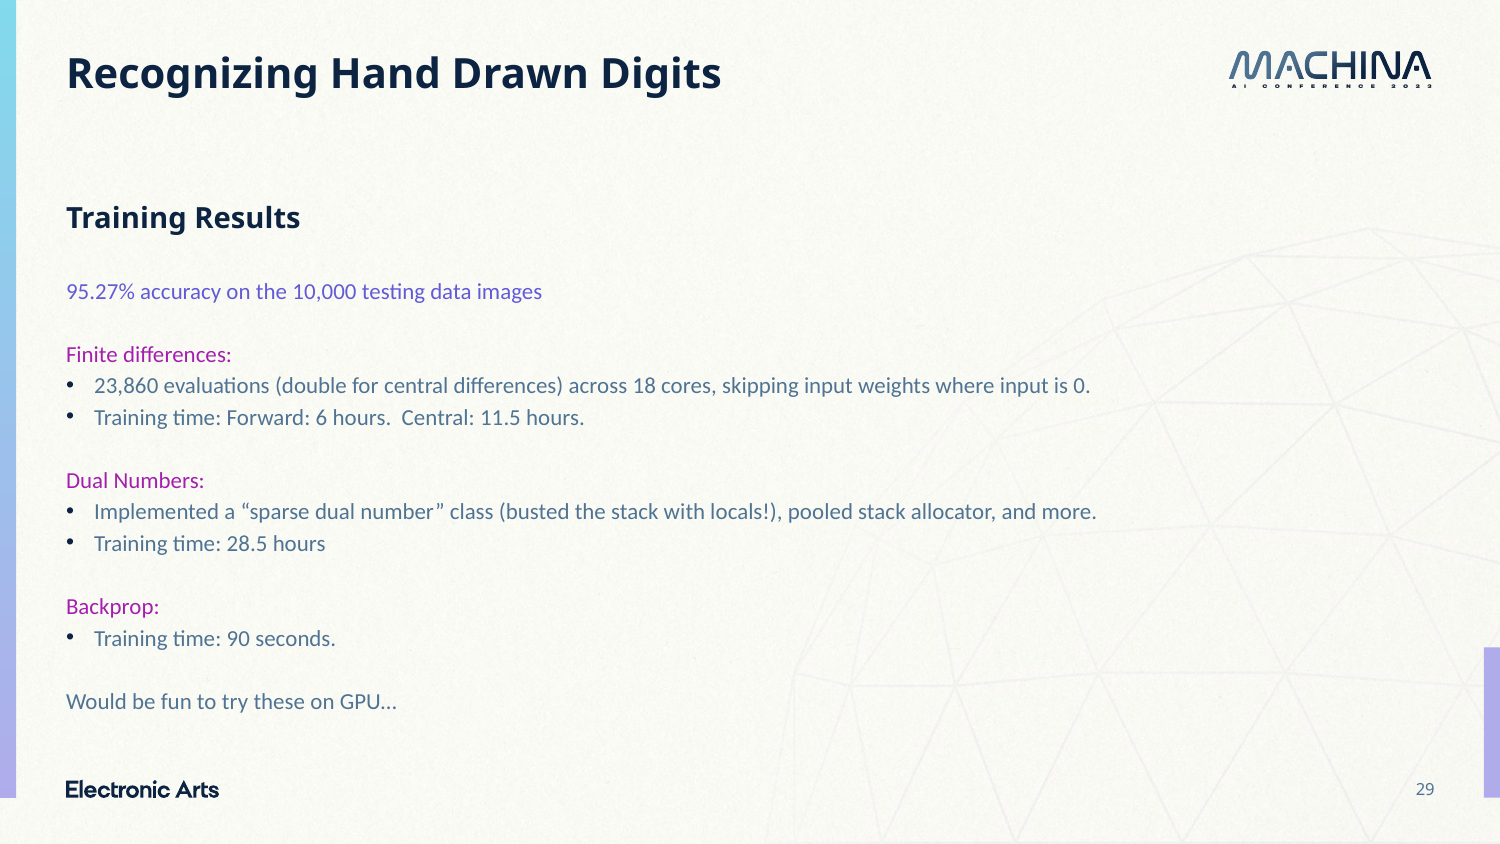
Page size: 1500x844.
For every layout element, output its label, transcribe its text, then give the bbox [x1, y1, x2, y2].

list 95.27% accuracy on the 10,000 testing data images Finite differences: 23,860 evaluations (double for central differences) across 18 cores, skipping input weights where input is 0. Training time: Forward: 6 hours. Central: 11.5 hours. Dual Numbers: Implemented a “sparse dual number” class (busted the stack with locals!), pooled stack allocator, and more. Training time: 28.5 hours Backprop: Training time: 90 seconds. Would be fun to try these on GPU… [66, 272, 1400, 723]
picture [1401, 46, 1436, 88]
subtitle Training Results [66, 196, 714, 273]
title Recognizing Hand Drawn Digits [66, 46, 1401, 197]
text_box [0, 0, 1500, 844]
